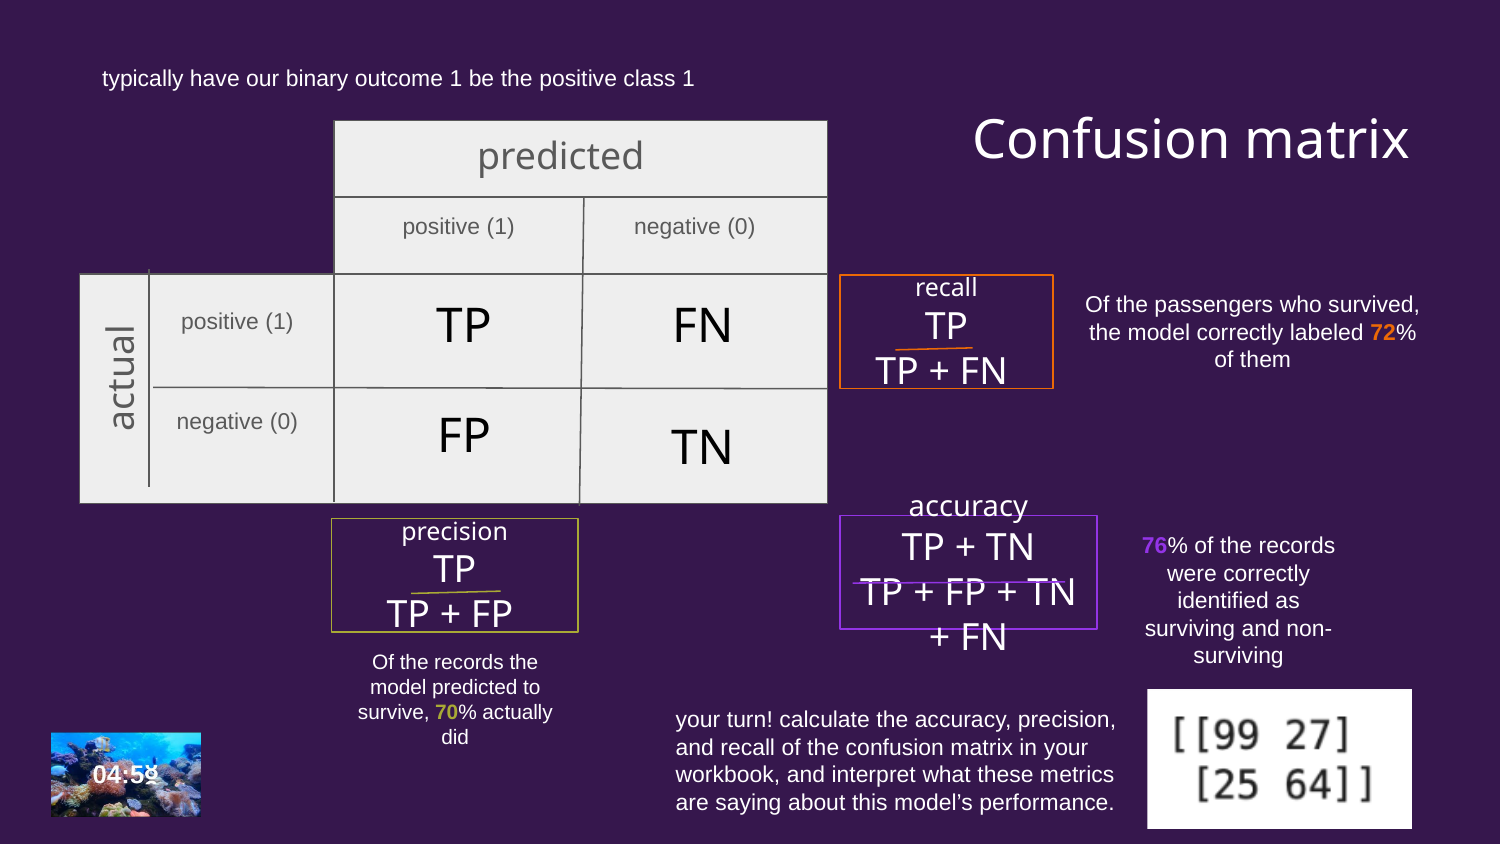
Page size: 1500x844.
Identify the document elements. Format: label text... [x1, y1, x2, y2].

text_box typically have our binary outcome 1 be the positive class 1 [87, 49, 816, 105]
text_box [79, 120, 828, 507]
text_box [839, 515, 1098, 630]
text_box 76% of the records were correctly identified as surviving and non-surviving [1115, 515, 1362, 683]
picture [50, 732, 201, 818]
text_box Of the passengers who survived, the model correctly labeled 72% of them [1065, 275, 1441, 388]
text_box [839, 274, 1054, 389]
text_box Of the records the model predicted to survive, 70% actually did [335, 640, 576, 764]
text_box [331, 518, 579, 633]
picture [1147, 689, 1413, 830]
text_box Confusion matrix [957, 89, 1450, 185]
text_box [100, 137, 792, 488]
text_box your turn! calculate the accuracy, precision, and recall of the confusion matrix in your workbook, and interpret what these metrics are saying about this model’s performance. [660, 689, 1146, 830]
